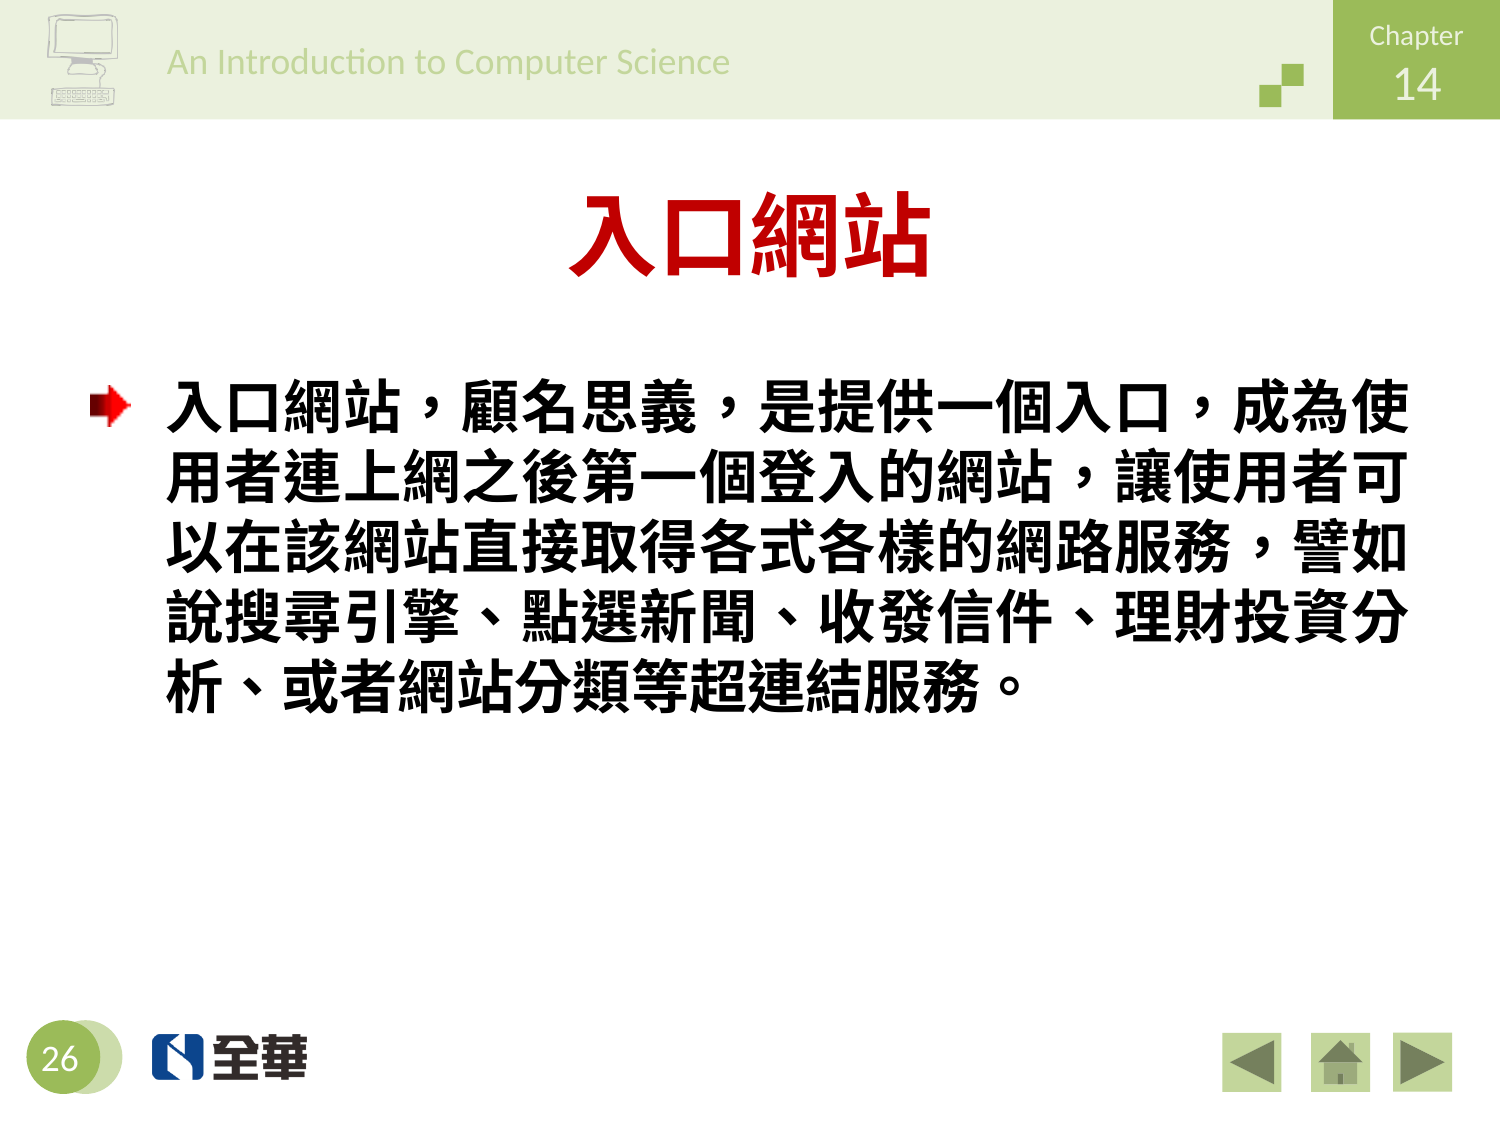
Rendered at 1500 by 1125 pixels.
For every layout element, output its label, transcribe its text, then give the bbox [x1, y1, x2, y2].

picture [47, 14, 118, 106]
title 入口網站 [75, 138, 1425, 327]
picture [152, 1034, 307, 1080]
picture [90, 385, 131, 427]
list 入口網站，顧名思義，是提供一個入口，成為使用者連上網之後第一個登入的網站，讓使用者可以在該網站直接取得各式各樣的網路服務，譬如說搜尋引擎、點選新聞、收發信件、理財投資分析、或者網站分類等超連結服務。 [75, 363, 1425, 1005]
